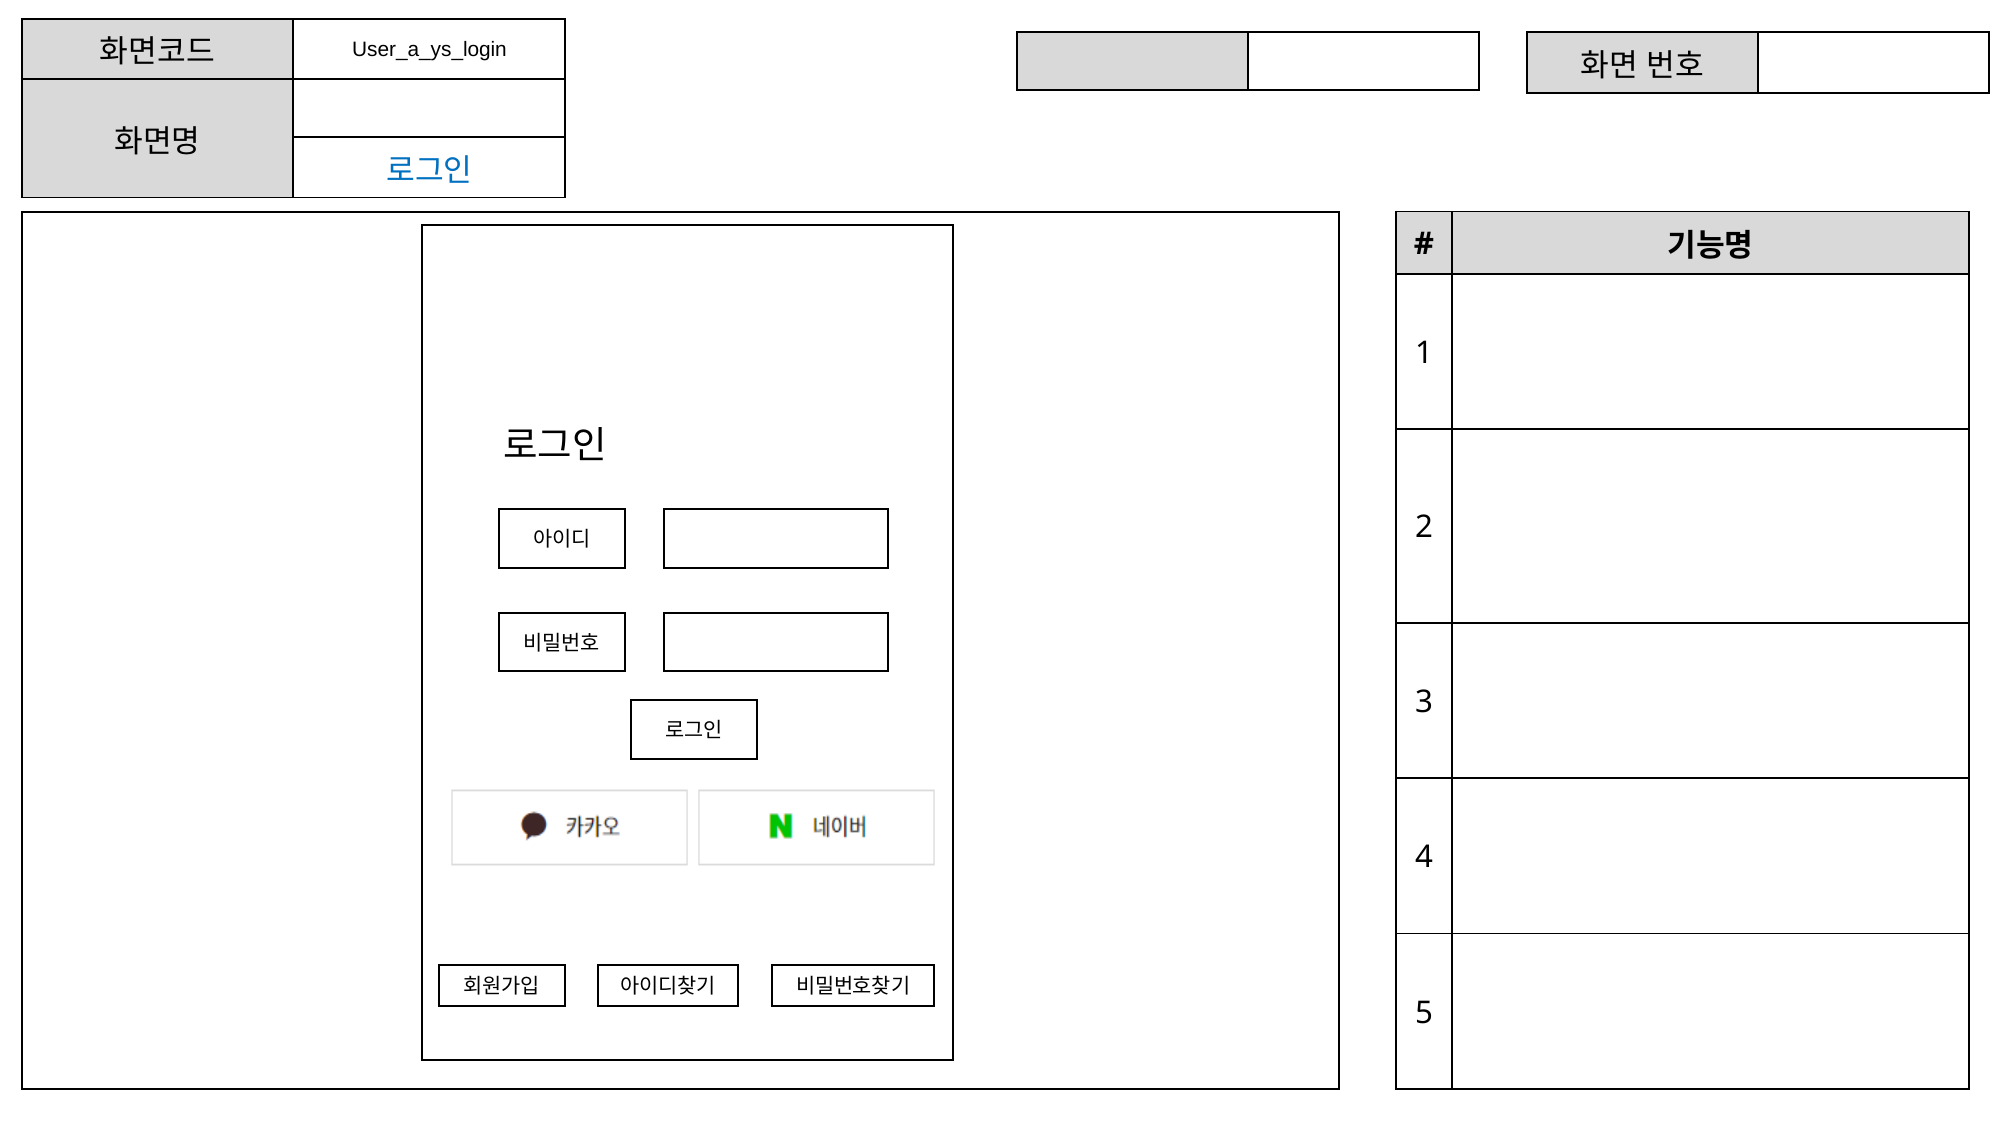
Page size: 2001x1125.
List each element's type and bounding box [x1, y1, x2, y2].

table_header [1397, 212, 1451, 273]
table_cell [1397, 934, 1451, 1088]
table_cell [1453, 779, 1968, 933]
picture [441, 782, 948, 872]
table_cell [1453, 430, 1968, 622]
table_header [1249, 33, 1478, 89]
table_cell [1453, 624, 1968, 777]
table_cell [294, 80, 564, 136]
table_header [1018, 33, 1247, 89]
text_box [21, 211, 1340, 1090]
table_cell [1397, 624, 1451, 777]
table_cell [294, 138, 564, 197]
table_cell [1397, 275, 1451, 428]
table_cell [1453, 275, 1968, 428]
table_header [23, 20, 292, 78]
table_header [1528, 33, 1757, 92]
table_header [294, 20, 564, 78]
table_cell [1453, 934, 1968, 1088]
table_cell [1397, 430, 1451, 622]
table_cell [1397, 779, 1451, 933]
table_cell [23, 80, 292, 197]
table_header [1759, 33, 1988, 92]
table_header [1453, 212, 1968, 273]
